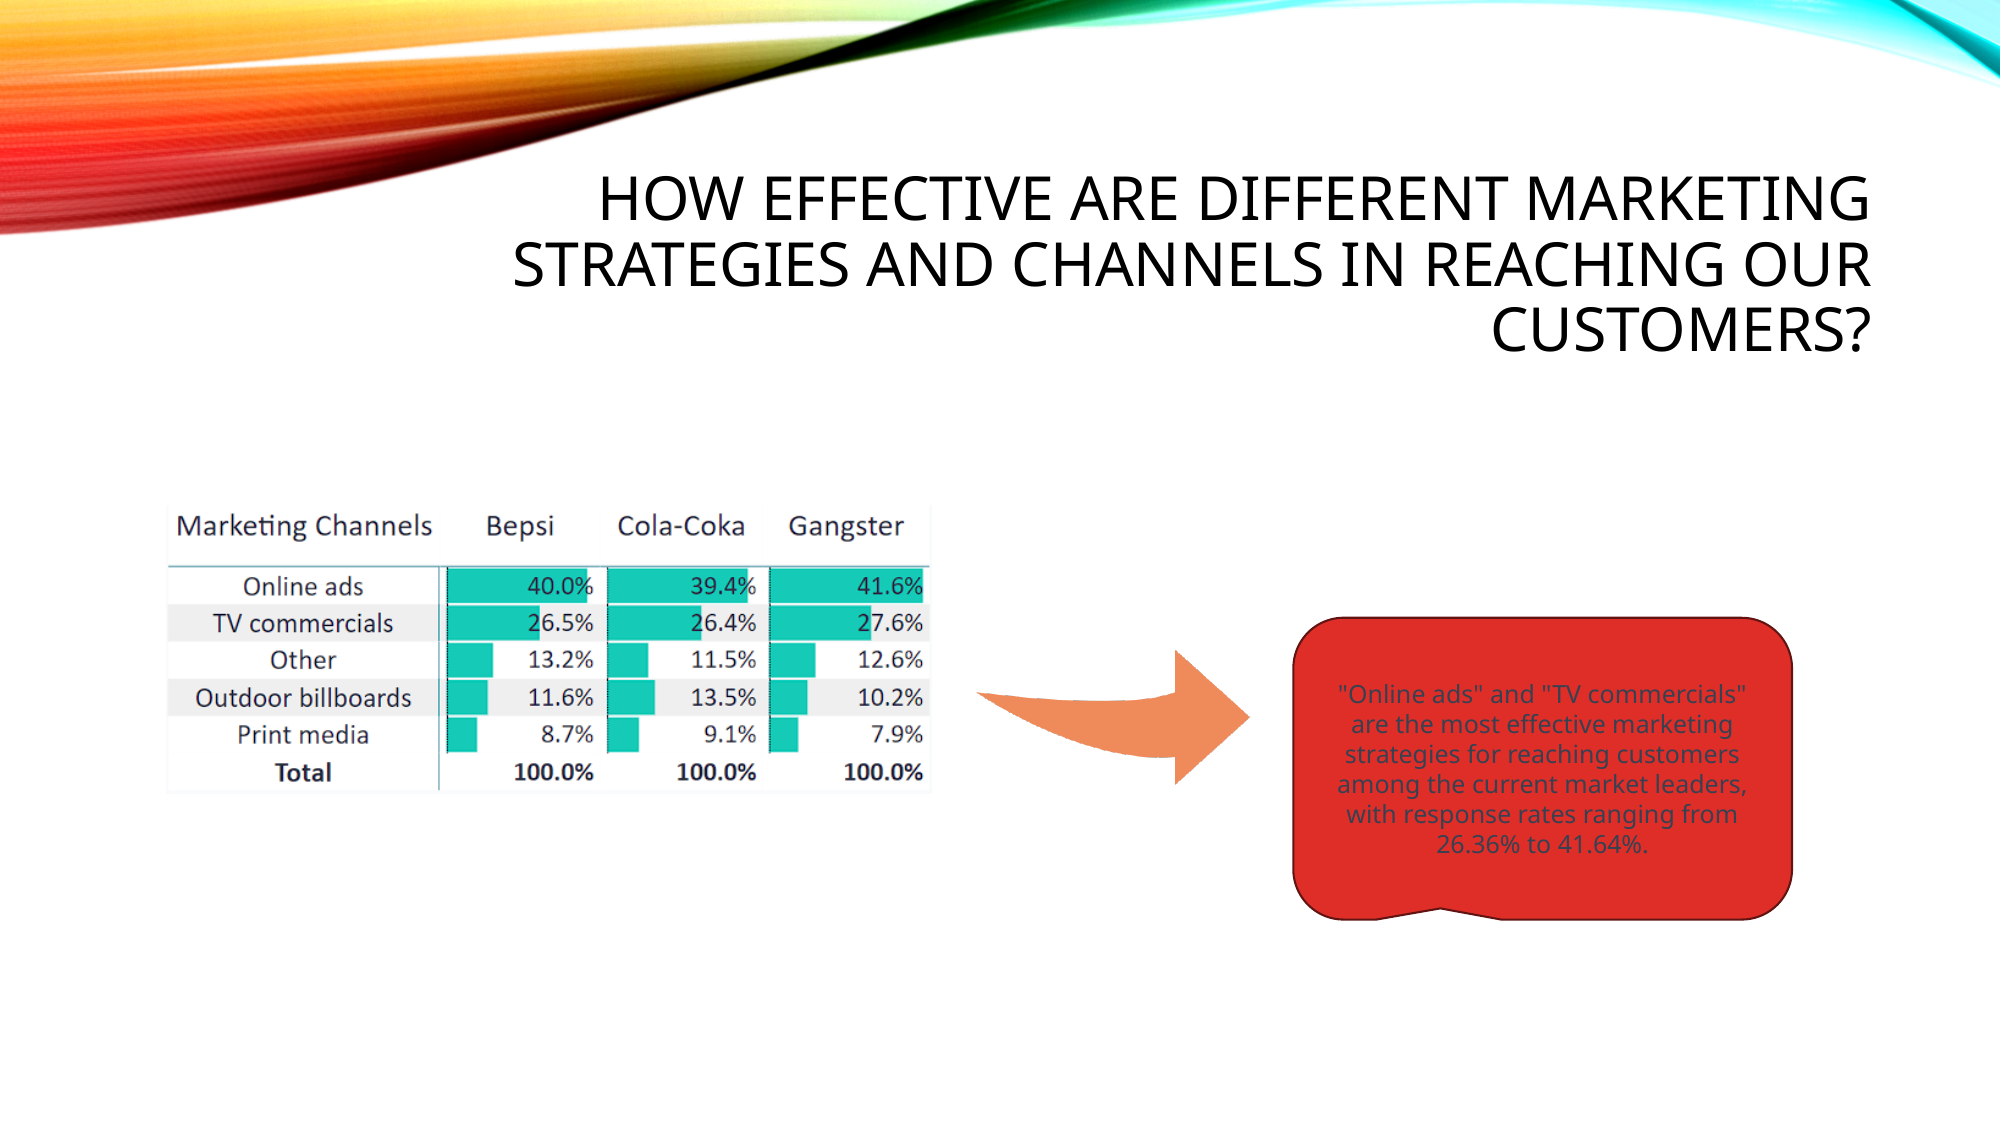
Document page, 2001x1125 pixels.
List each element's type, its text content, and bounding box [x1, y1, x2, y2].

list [166, 505, 932, 794]
title How effective are different marketing strategies and channels in reaching our customers? [474, 160, 1888, 373]
picture [0, 0, 2000, 237]
picture [962, 581, 1262, 852]
text_box "Online ads" and "TV commercials" are the most effective marketing strategies for reaching customers among the current market leaders, with response rates ranging from 26.36% to 41.64%. [1292, 616, 1794, 921]
